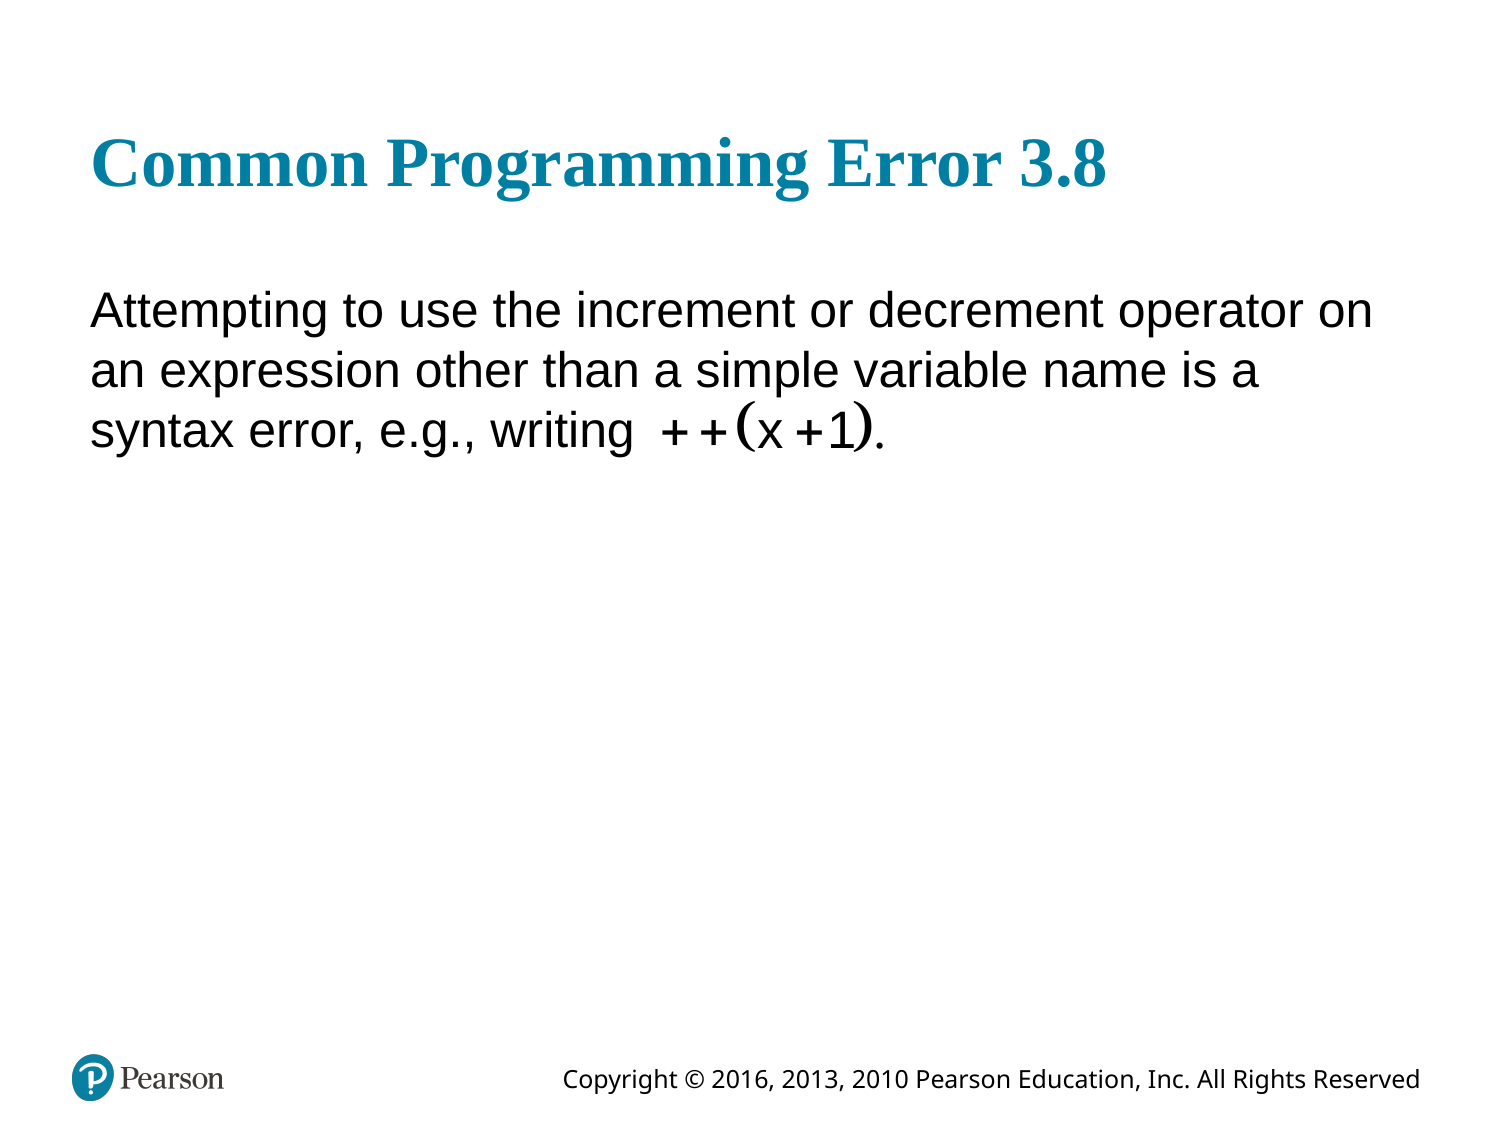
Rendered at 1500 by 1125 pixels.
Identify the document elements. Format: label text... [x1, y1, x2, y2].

picture [72, 1087, 83, 1101]
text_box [651, 390, 894, 479]
title Common Programming Error 3.8 [75, 35, 1425, 216]
list Attempting to use the increment or decrement operator on an expression other than a simple variable name is a syntax error, e.g., writing [75, 262, 1425, 1005]
picture [80, 1063, 106, 1088]
picture [98, 1054, 224, 1101]
picture [72, 1054, 88, 1070]
